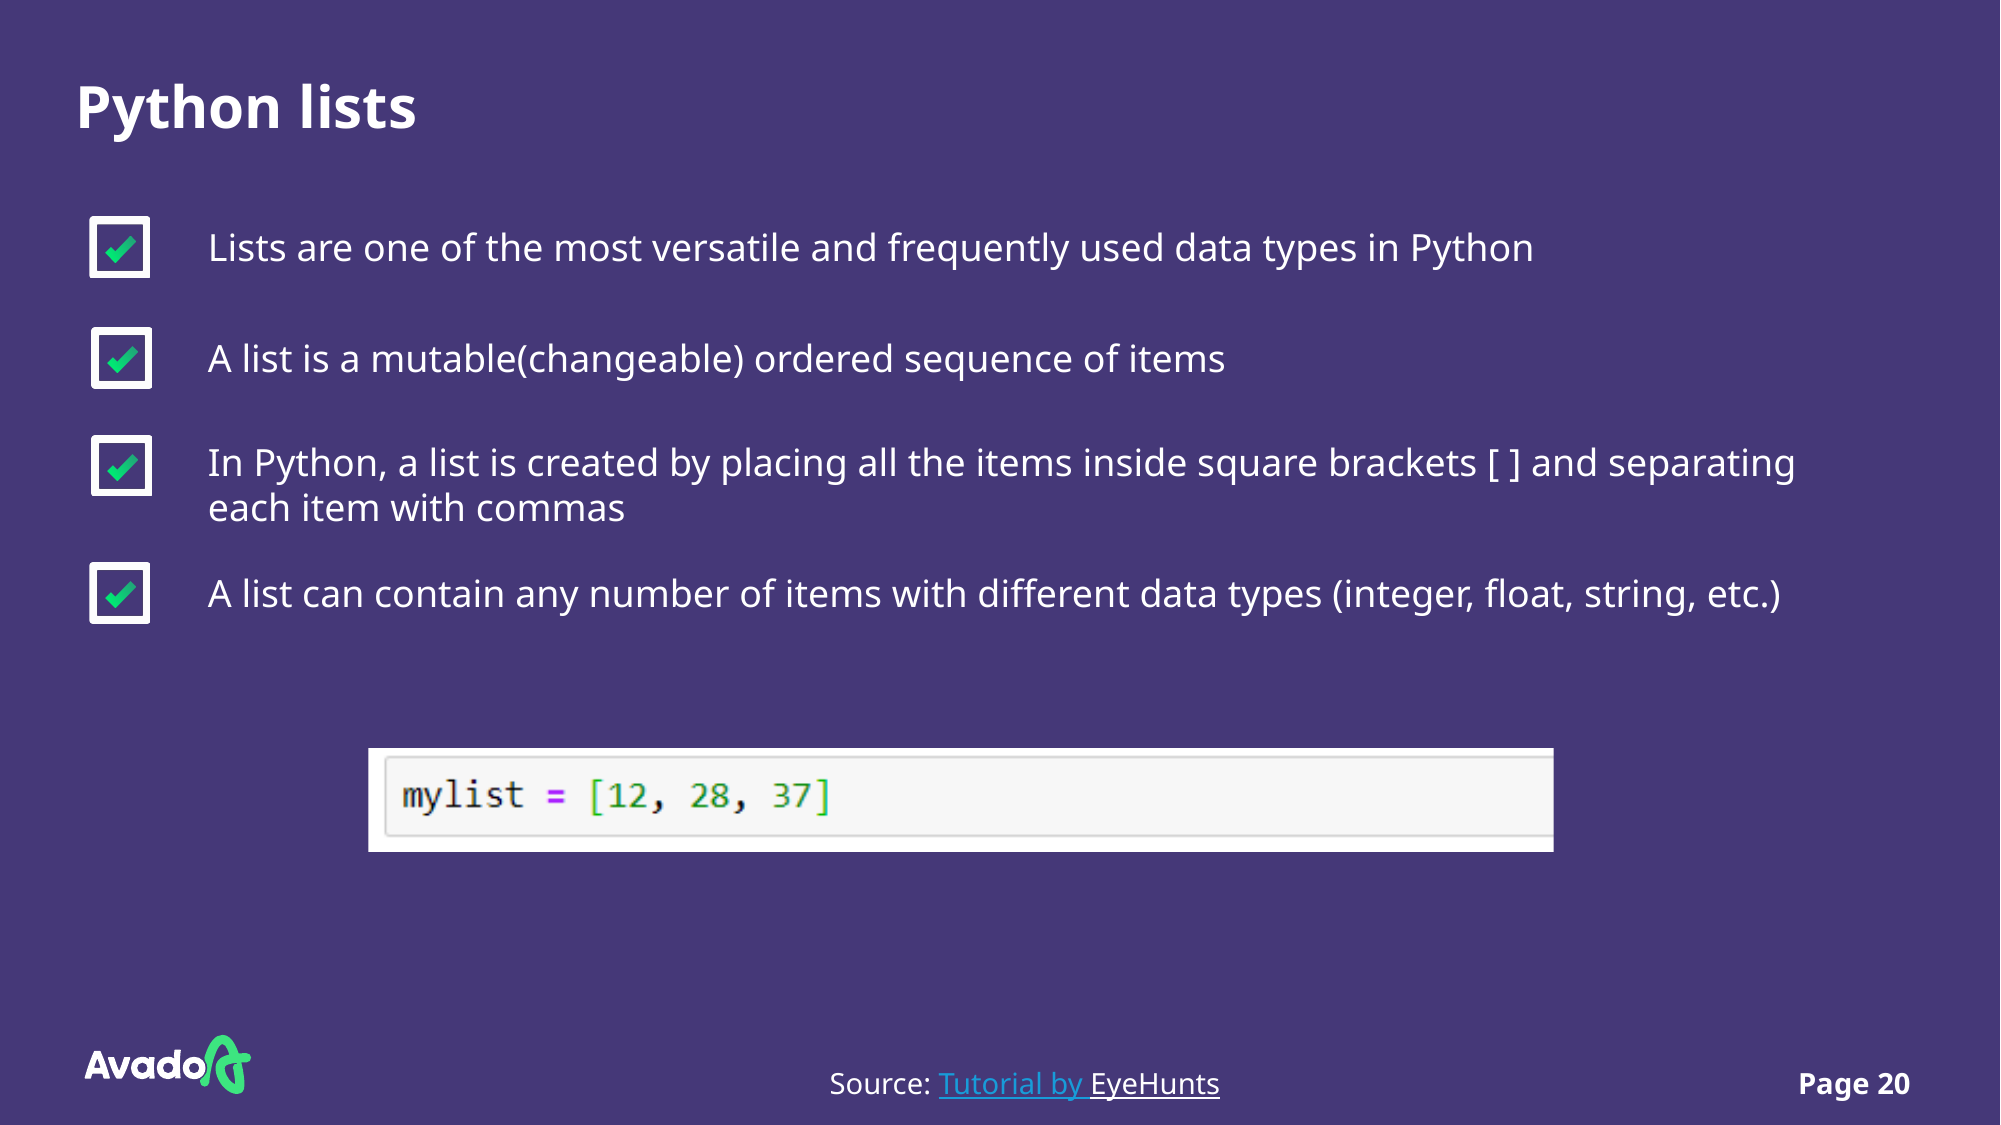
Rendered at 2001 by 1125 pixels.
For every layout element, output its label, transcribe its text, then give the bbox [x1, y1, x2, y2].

picture [368, 748, 1554, 852]
picture [89, 562, 150, 624]
text_box Page 20 [1783, 1057, 2000, 1125]
picture [91, 435, 152, 496]
text_box Lists are one of the most versatile and frequently used data types in Python [193, 216, 1930, 277]
text_box A list is a mutable(changeable) ordered sequence of items [193, 327, 1861, 388]
picture [89, 216, 150, 278]
picture [91, 327, 152, 389]
text_box In Python, a list is created by placing all the items inside square brackets [ ] and separating each item with commas [193, 431, 1905, 536]
title Python lists [60, 70, 1892, 167]
text_box Source: Tutorial by EyeHunts [814, 1057, 1801, 1113]
text_box A list can contain any number of items with different data types (integer, float, string, etc.) [193, 562, 1905, 623]
